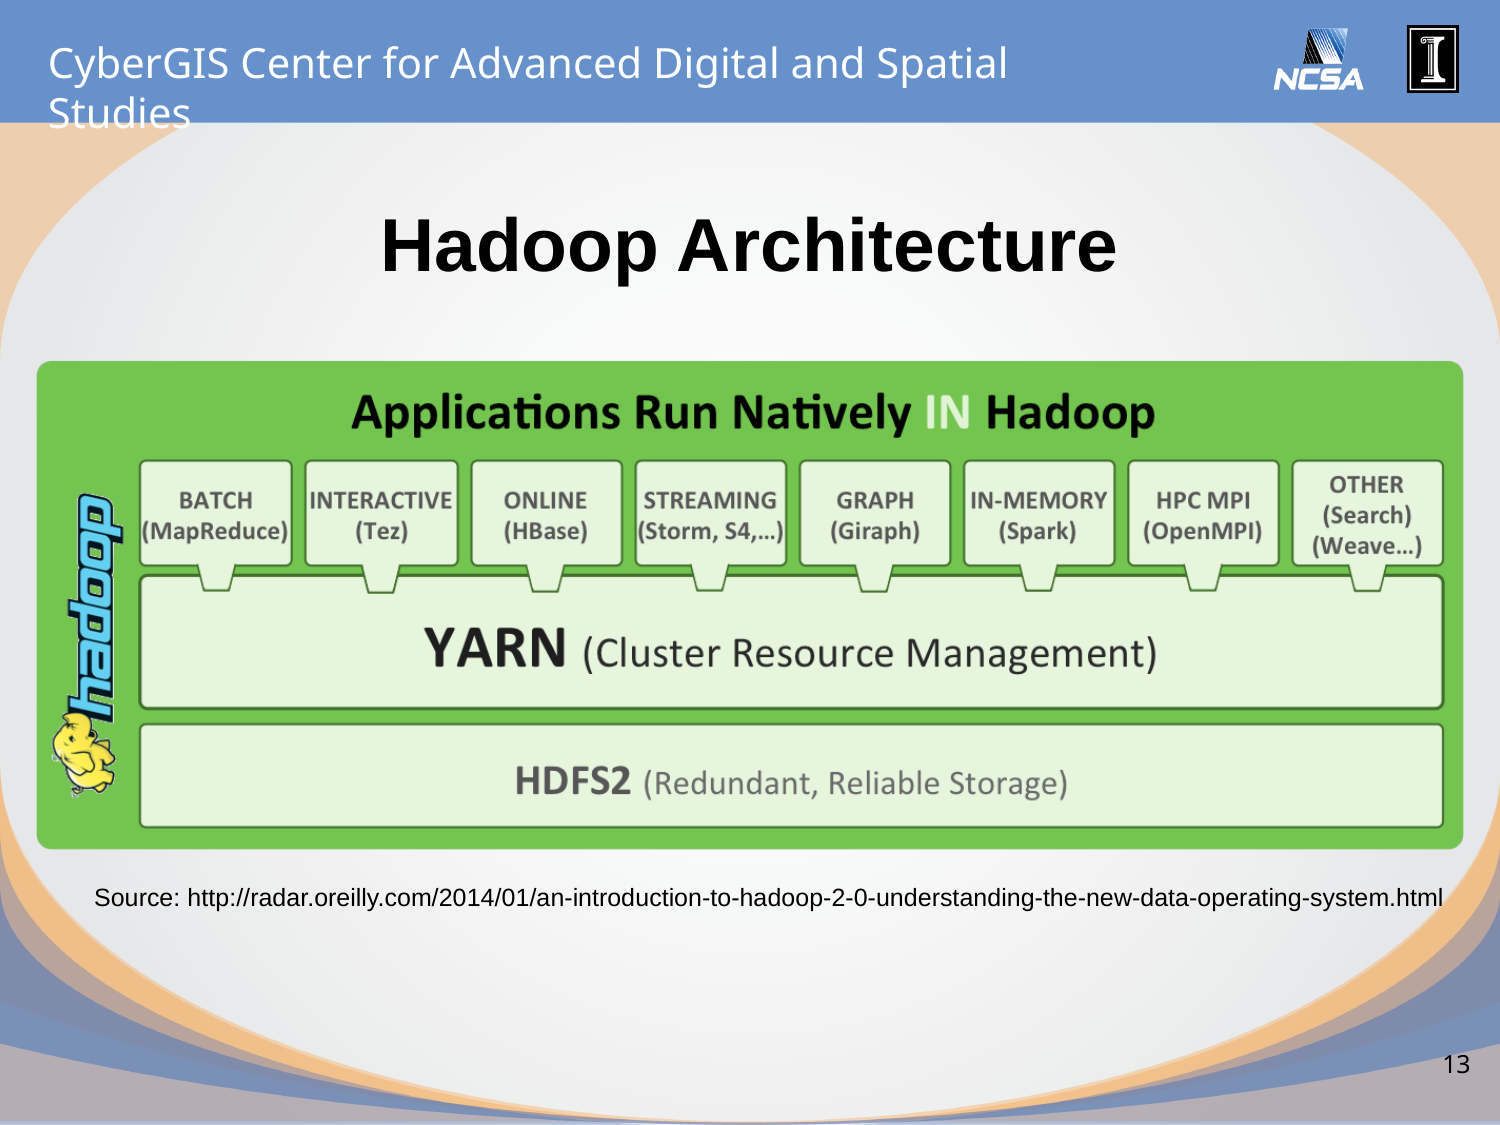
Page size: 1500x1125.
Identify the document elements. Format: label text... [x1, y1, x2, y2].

text_box Source: http://radar.oreilly.com/2014/01/an-introduction-to-hadoop-2-0-understanding-the-new-data-operating-system.html [79, 873, 1464, 919]
picture [0, 0, 1500, 1125]
title Hadoop Architecture [62, 185, 1438, 295]
slide_number 13 [1437, 1033, 1488, 1099]
